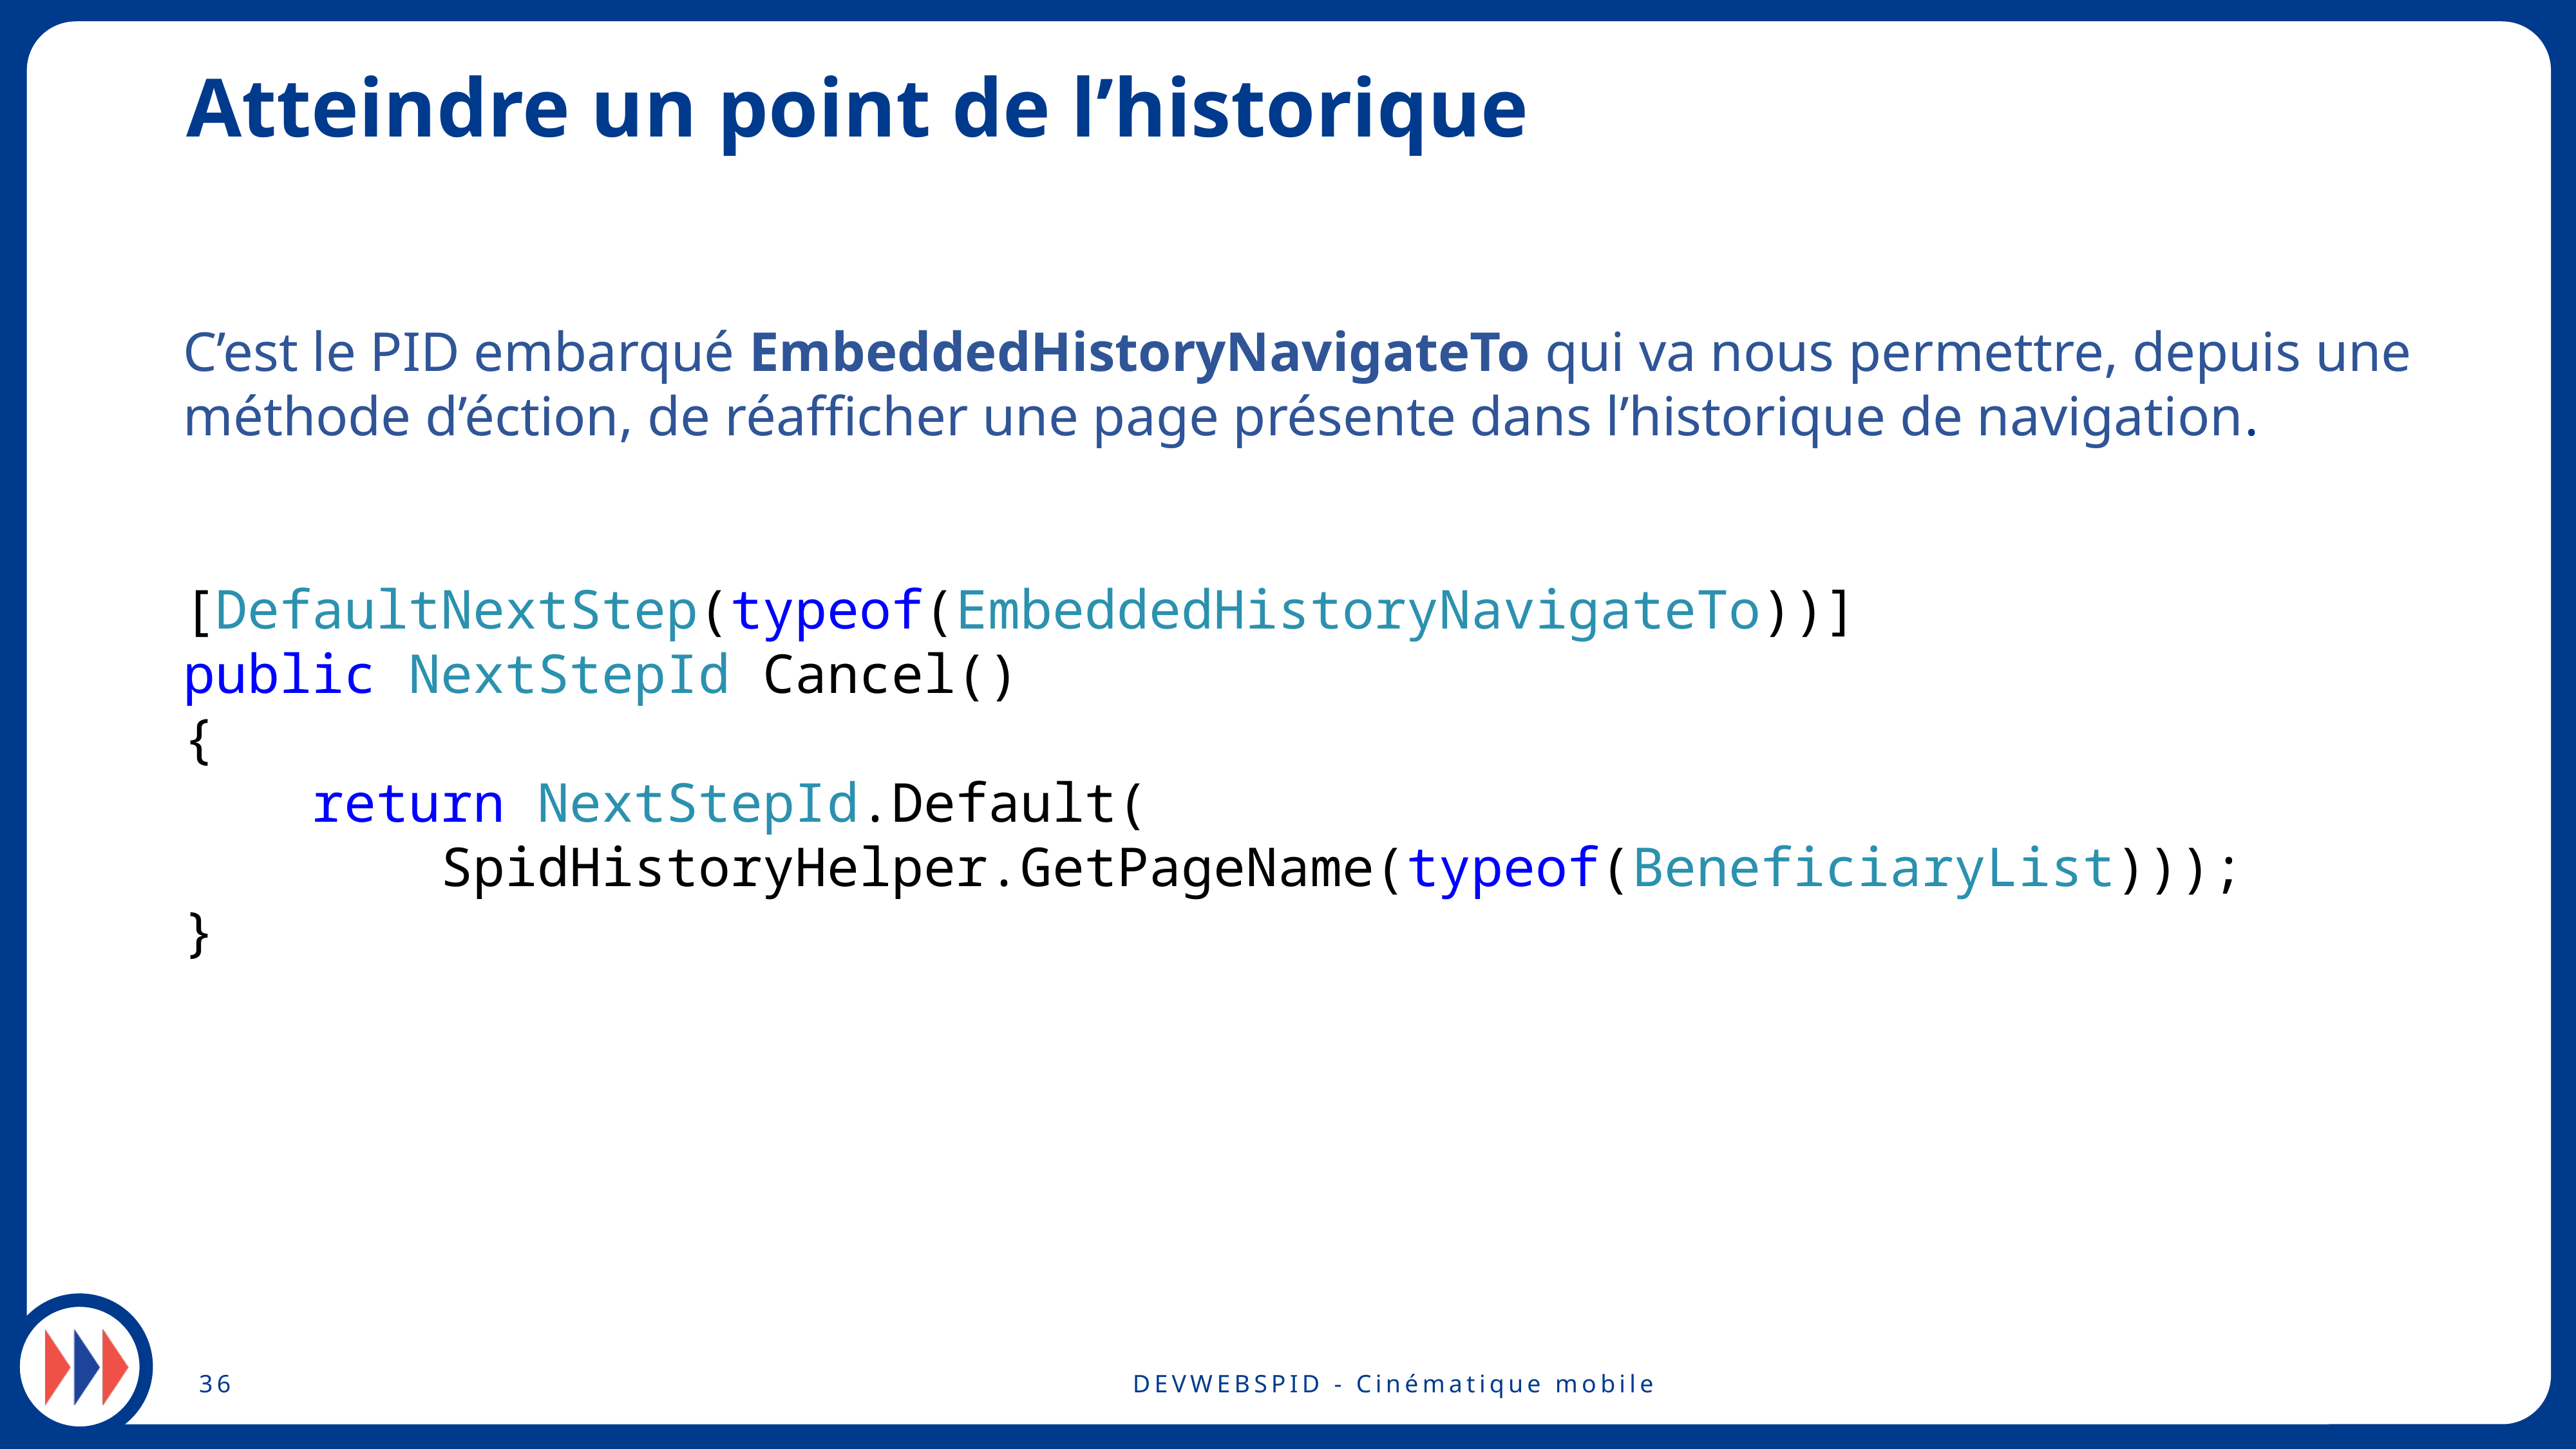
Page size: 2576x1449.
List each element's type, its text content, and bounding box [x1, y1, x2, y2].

picture [45, 1329, 129, 1405]
footer DEVWEBSPID - Cinématique mobile [300, 1361, 2505, 1409]
title Atteindre un point de l’historique [176, 62, 2505, 174]
list C’est le PID embarqué EmbeddedHistoryNavigateTo qui va nous permettre, depuis une méthode d’éction, de réafficher une page présente dans l’historique de navigation. [DefaultNextStep(typeof(EmbeddedHistoryNavigateTo))] public NextStepId Cancel() { return NextStepId.Default( SpidHistoryHelper.GetPageName(typeof(BeneficiaryList))); } [173, 312, 2505, 1330]
slide_number 36 [189, 1361, 300, 1409]
